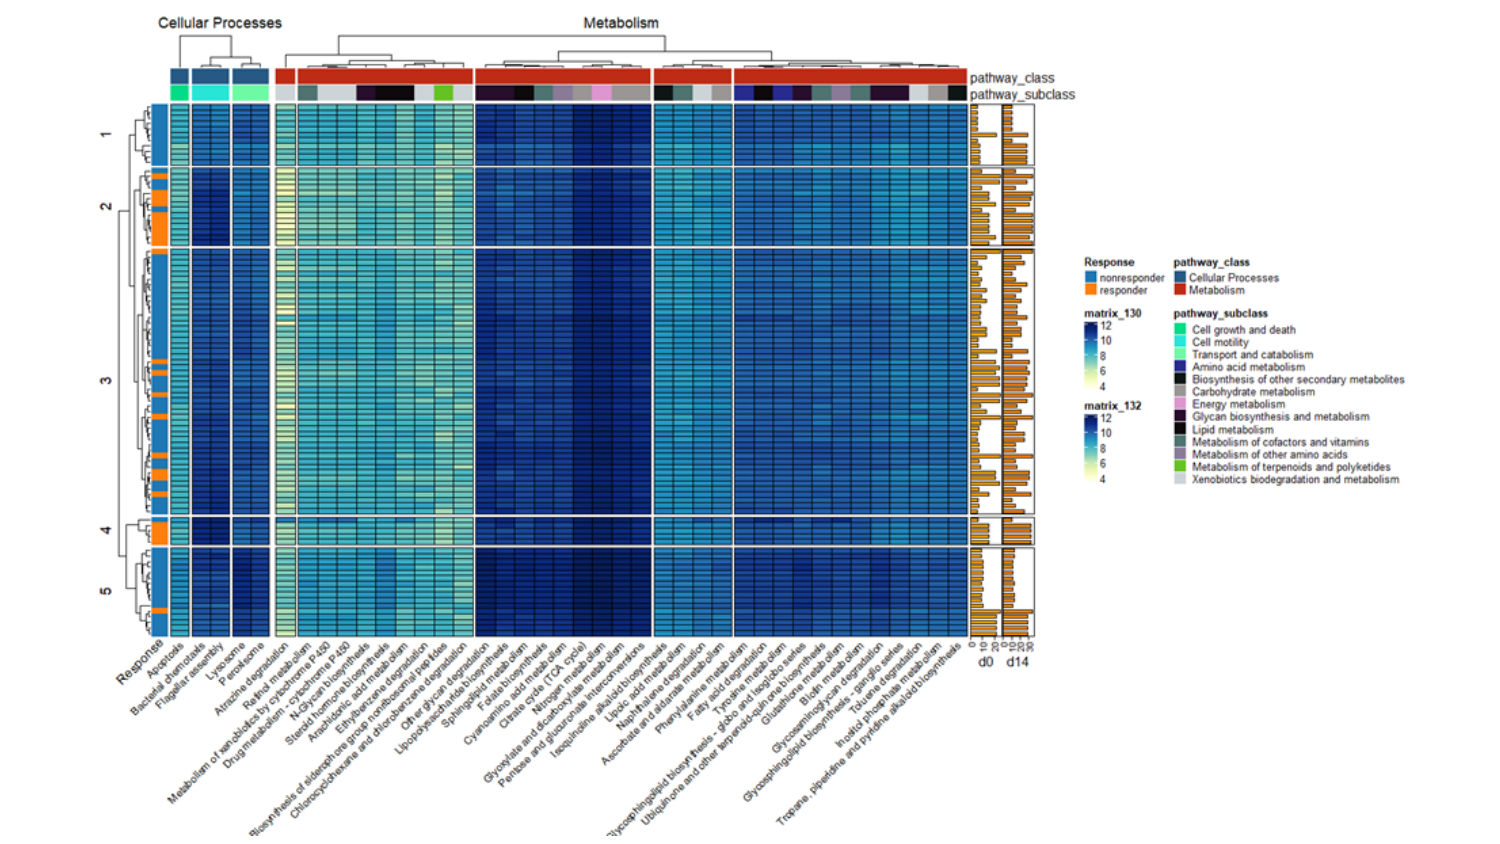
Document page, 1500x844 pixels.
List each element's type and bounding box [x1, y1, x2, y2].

picture [93, 10, 1415, 836]
